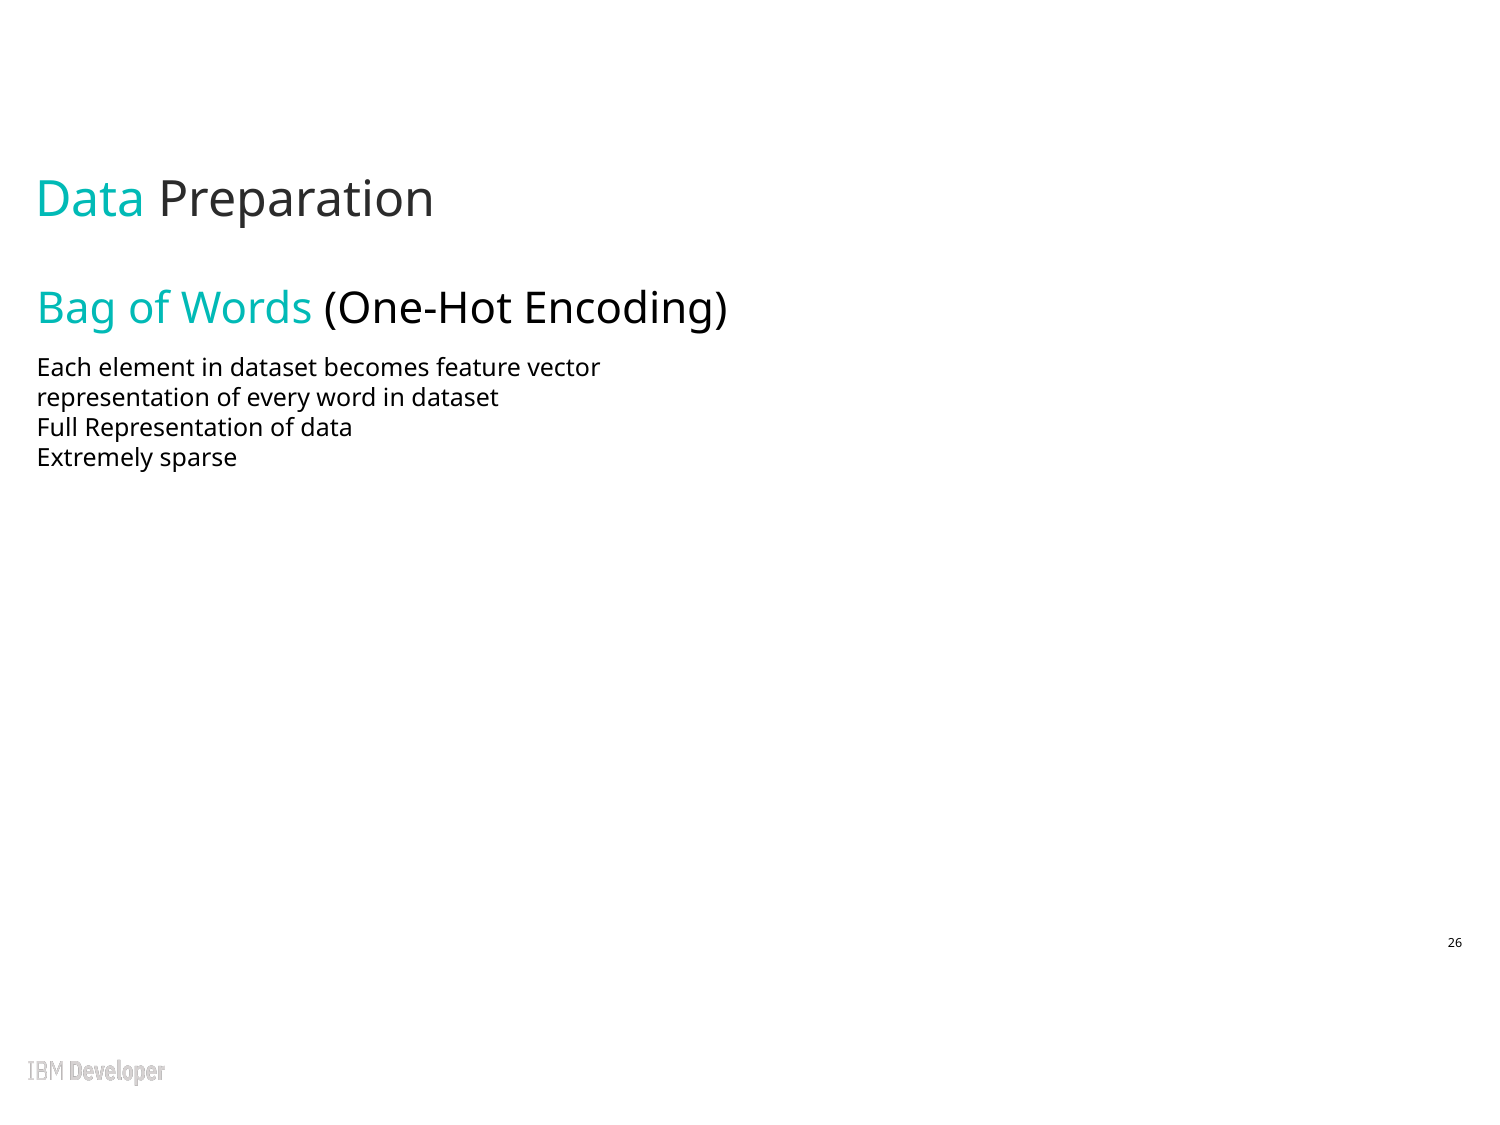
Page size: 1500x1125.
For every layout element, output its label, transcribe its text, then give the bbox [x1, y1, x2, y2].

text_box Bag of Words (One-Hot Encoding) Each element in dataset becomes feature vector representation of every word in dataset Full Representation of data Extremely sparse [36, 280, 750, 926]
slide_number 26 [1125, 932, 1463, 955]
title Data Preparation [35, 173, 1233, 248]
